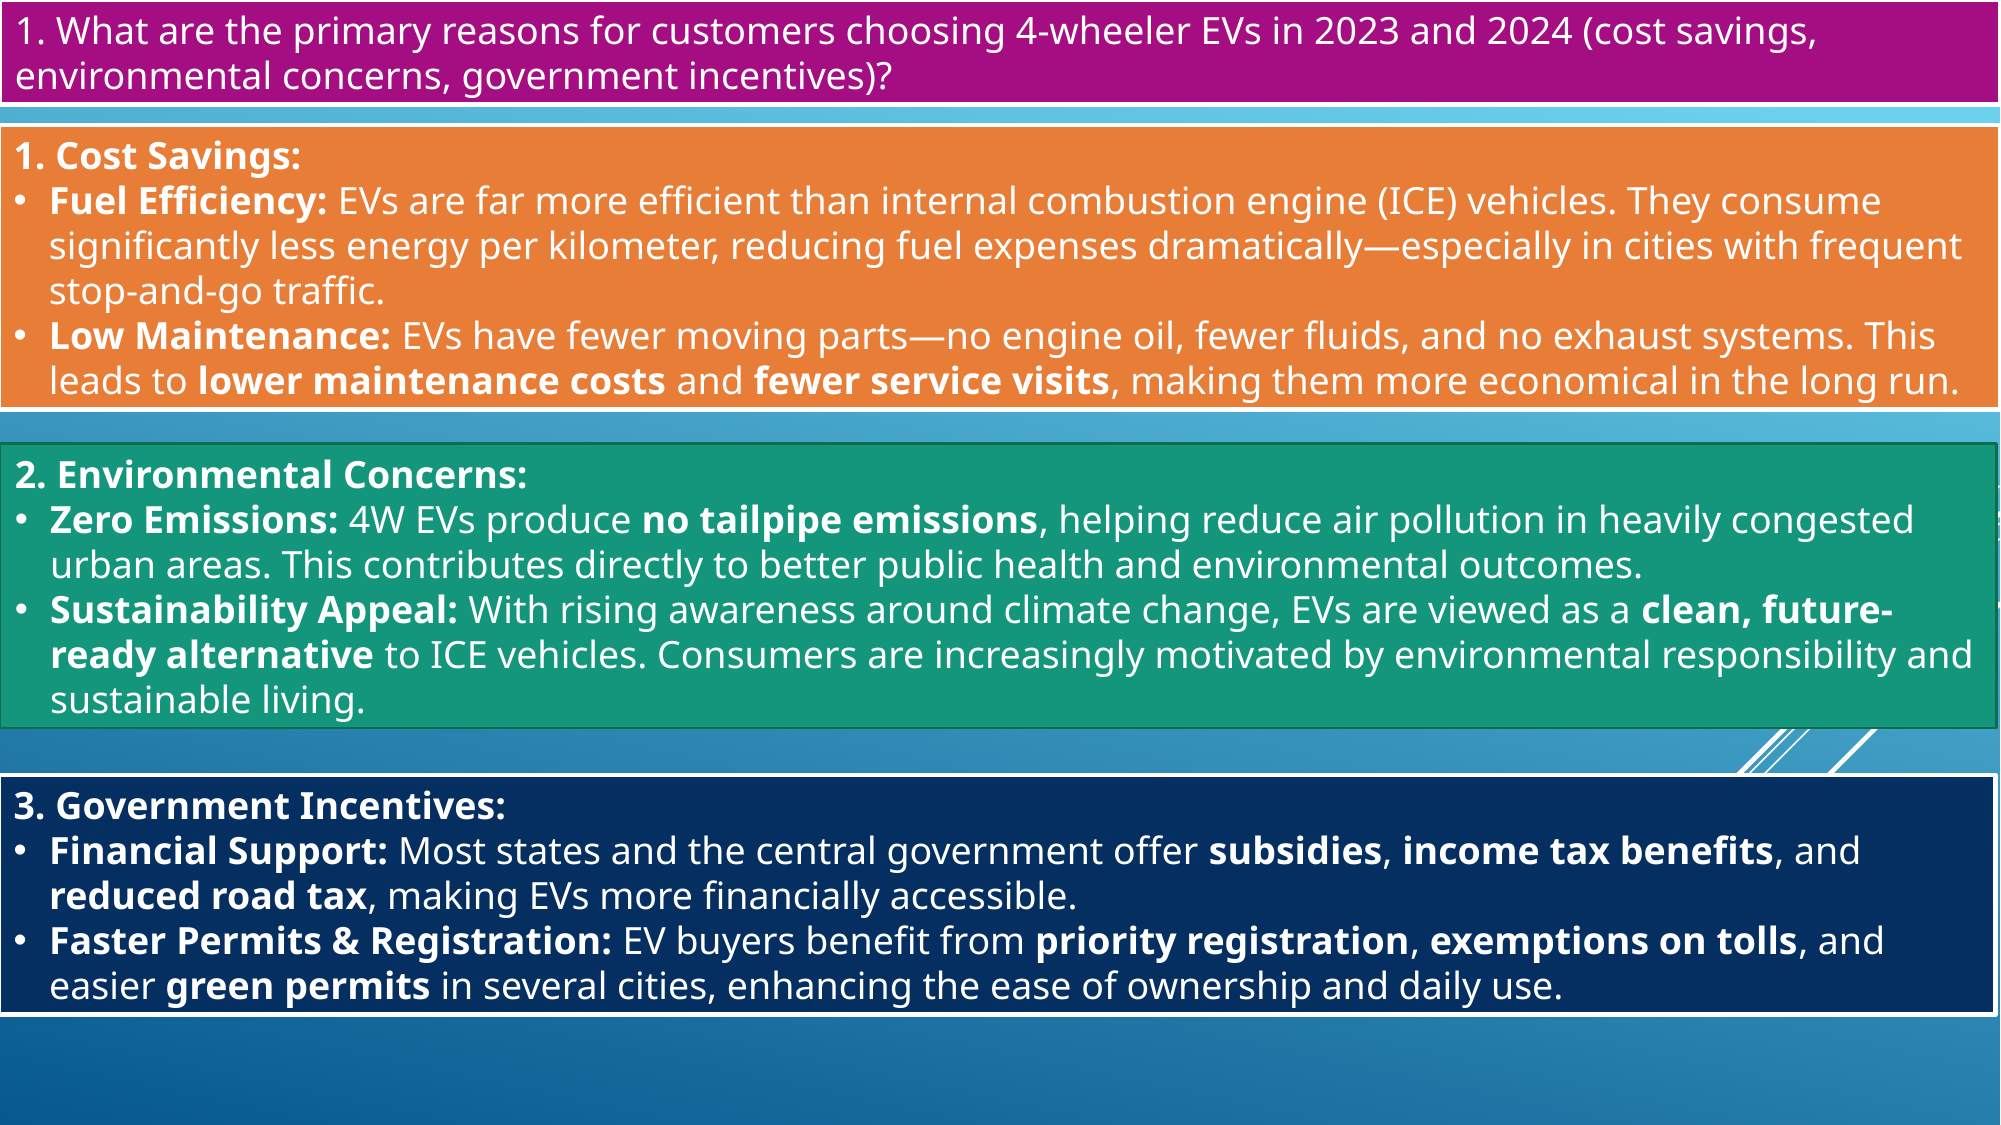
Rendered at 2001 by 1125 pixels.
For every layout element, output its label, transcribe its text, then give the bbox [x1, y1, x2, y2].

text_box 2. Environmental Concerns: Zero Emissions: 4W EVs produce no tailpipe emissions, helping reduce air pollution in heavily congested urban areas. This contributes directly to better public health and environmental outcomes. Sustainability Appeal: With rising awareness around climate change, EVs are viewed as a clean, future-ready alternative to ICE vehicles. Consumers are increasingly motivated by environmental responsibility and sustainable living. [0, 442, 1998, 729]
text_box 1. Cost Savings: Fuel Efficiency: EVs are far more efficient than internal combustion engine (ICE) vehicles. They consume significantly less energy per kilometer, reducing fuel expenses dramatically—especially in cities with frequent stop-and-go traffic. Low Maintenance: EVs have fewer moving parts—no engine oil, fewer fluids, and no exhaust systems. This leads to lower maintenance costs and fewer service visits, making them more economical in the long run. [0, 123, 2000, 412]
text_box 3. Government Incentives: Financial Support: Most states and the central government offer subsidies, income tax benefits, and reduced road tax, making EVs more financially accessible. Faster Permits & Registration: EV buyers benefit from priority registration, exemptions on tolls, and easier green permits in several cities, enhancing the ease of ownership and daily use. [0, 773, 1998, 1017]
text_box 1. What are the primary reasons for customers choosing 4-wheeler EVs in 2023 and 2024 (cost savings, environmental concerns, government incentives)? [0, 0, 2000, 107]
